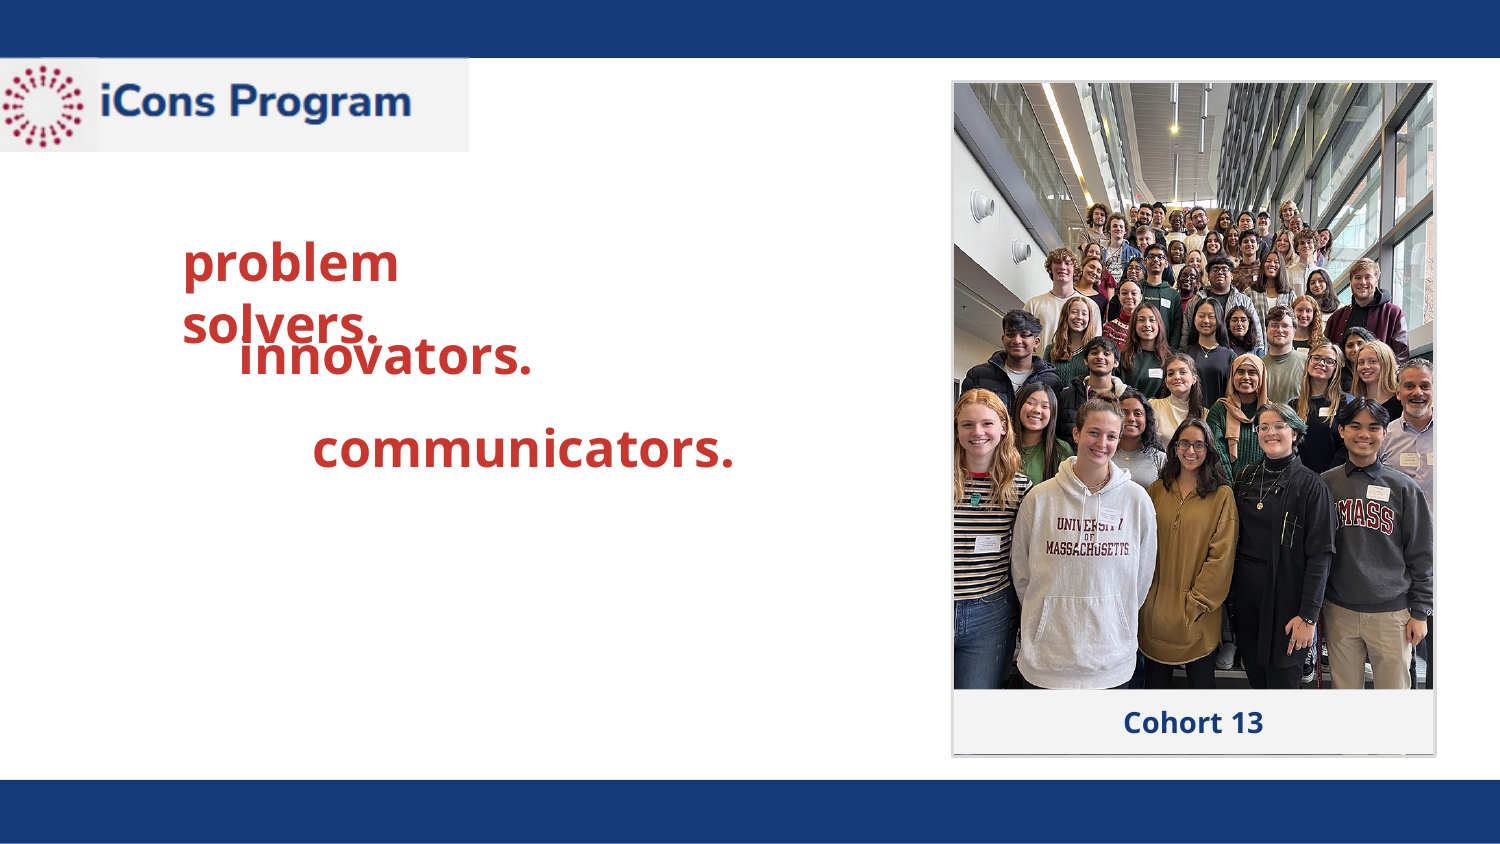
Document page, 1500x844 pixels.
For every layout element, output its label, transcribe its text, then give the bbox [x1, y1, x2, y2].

text_box problem solvers. [167, 213, 587, 369]
text_box [0, 0, 1500, 58]
picture [0, 57, 470, 153]
text_box innovators. [223, 307, 833, 400]
picture [953, 82, 1434, 755]
text_box communicators. [297, 400, 790, 494]
text_box [0, 779, 1500, 844]
